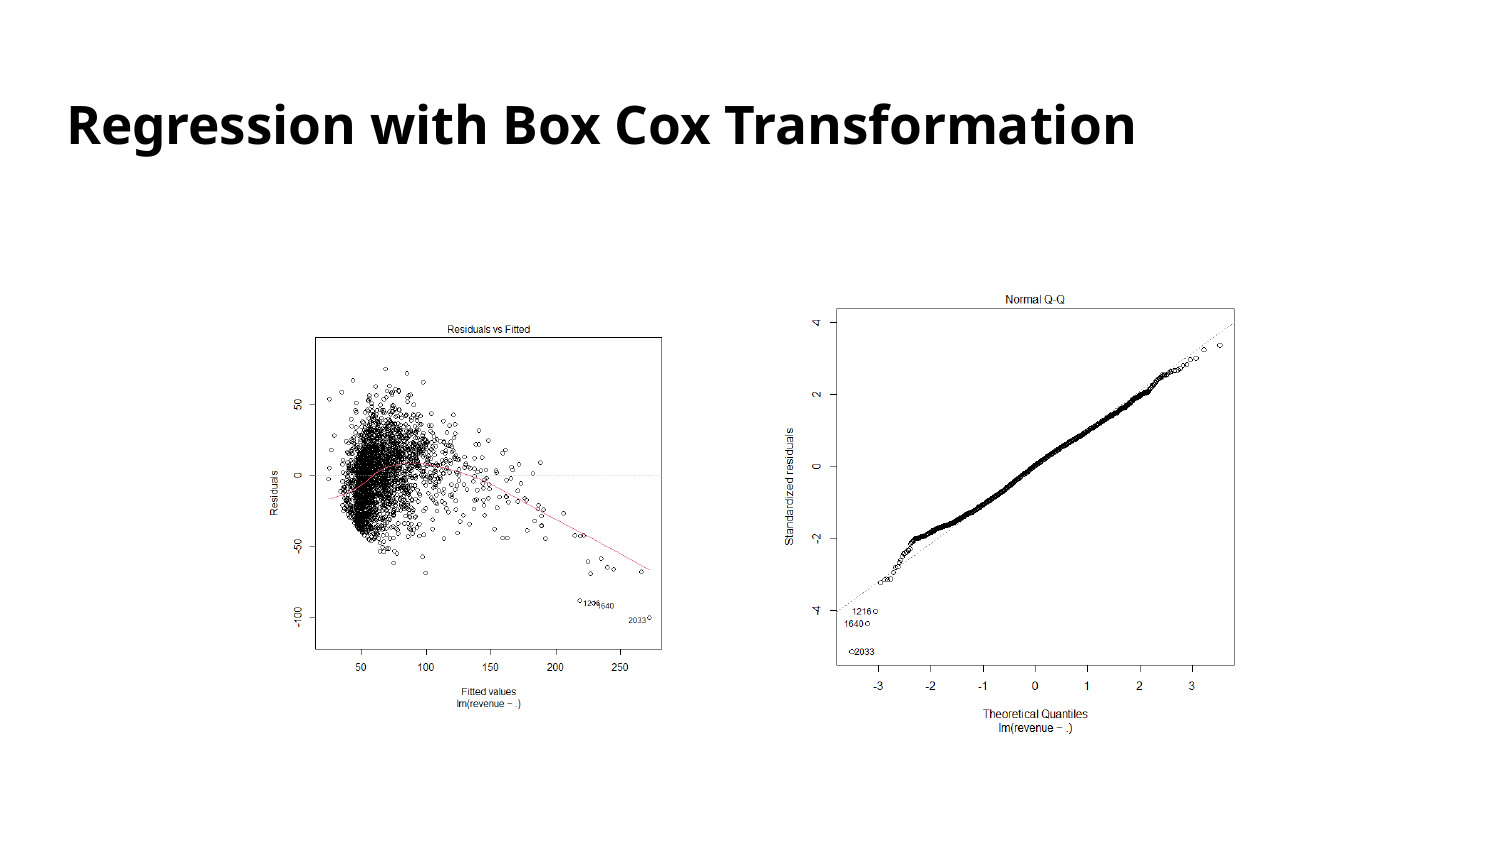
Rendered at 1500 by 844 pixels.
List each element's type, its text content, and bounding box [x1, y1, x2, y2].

title Regression with Box Cox Transformation [51, 72, 1449, 176]
picture [780, 252, 1263, 735]
picture [265, 288, 688, 710]
